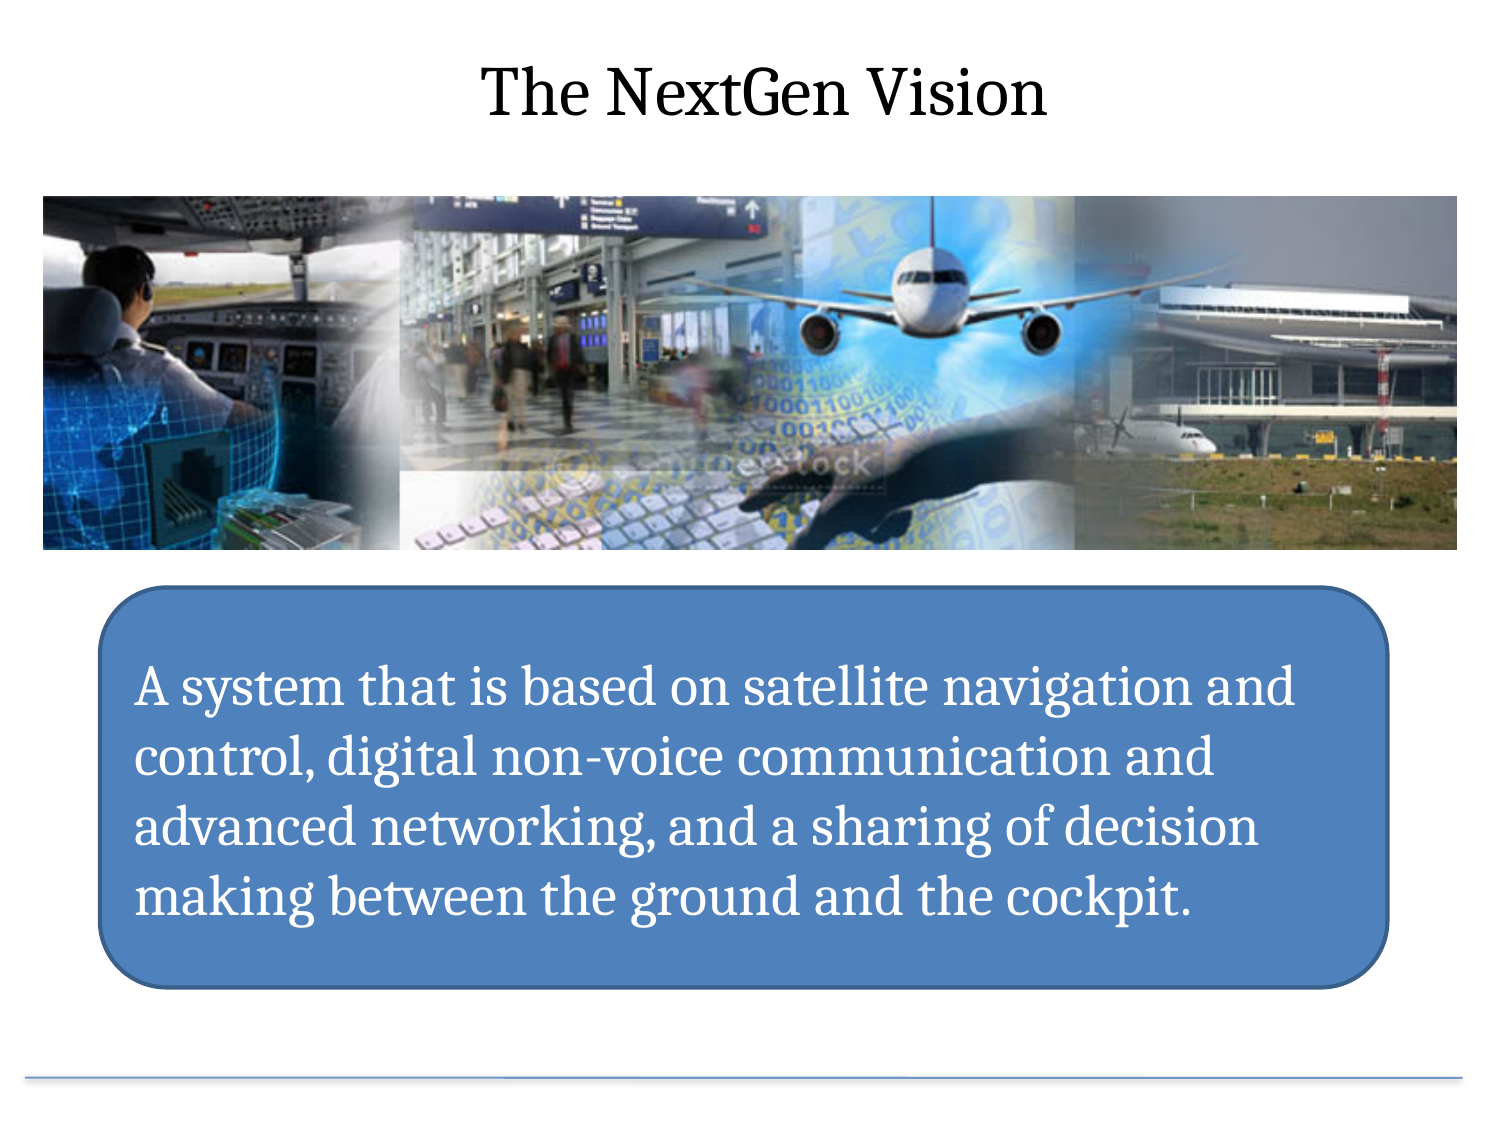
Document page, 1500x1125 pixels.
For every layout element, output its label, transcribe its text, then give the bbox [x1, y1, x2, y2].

title The NextGen Vision [70, 37, 1461, 138]
picture [43, 196, 1457, 551]
text_box A system that is based on satellite navigation and control, digital non-voice communication and advanced networking, and a sharing of decision making between the ground and the cockpit. [97, 585, 1390, 990]
